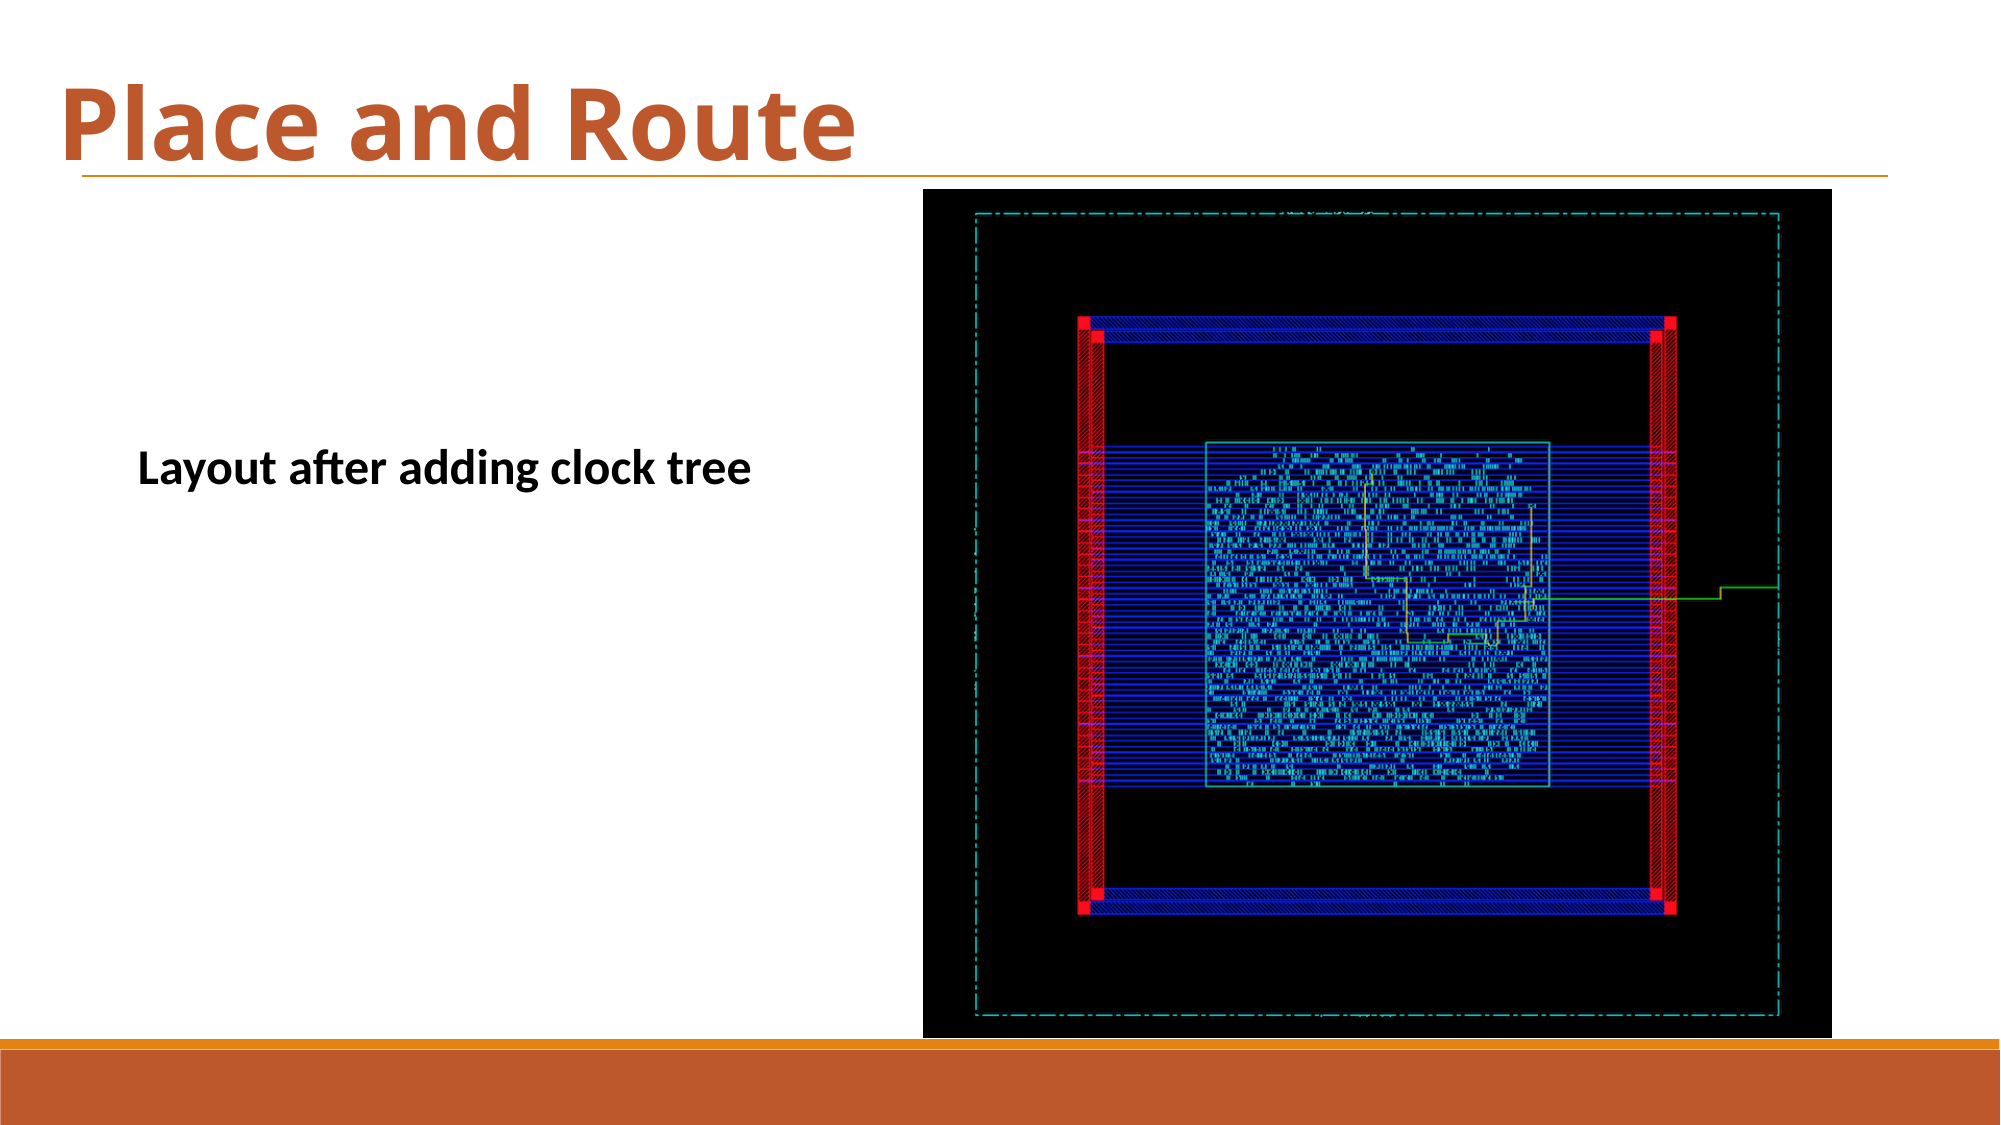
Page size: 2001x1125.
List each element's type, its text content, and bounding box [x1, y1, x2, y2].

picture [922, 189, 1832, 1039]
text_box Layout after adding clock tree [123, 426, 794, 502]
text_box Place and Route [42, 53, 875, 189]
